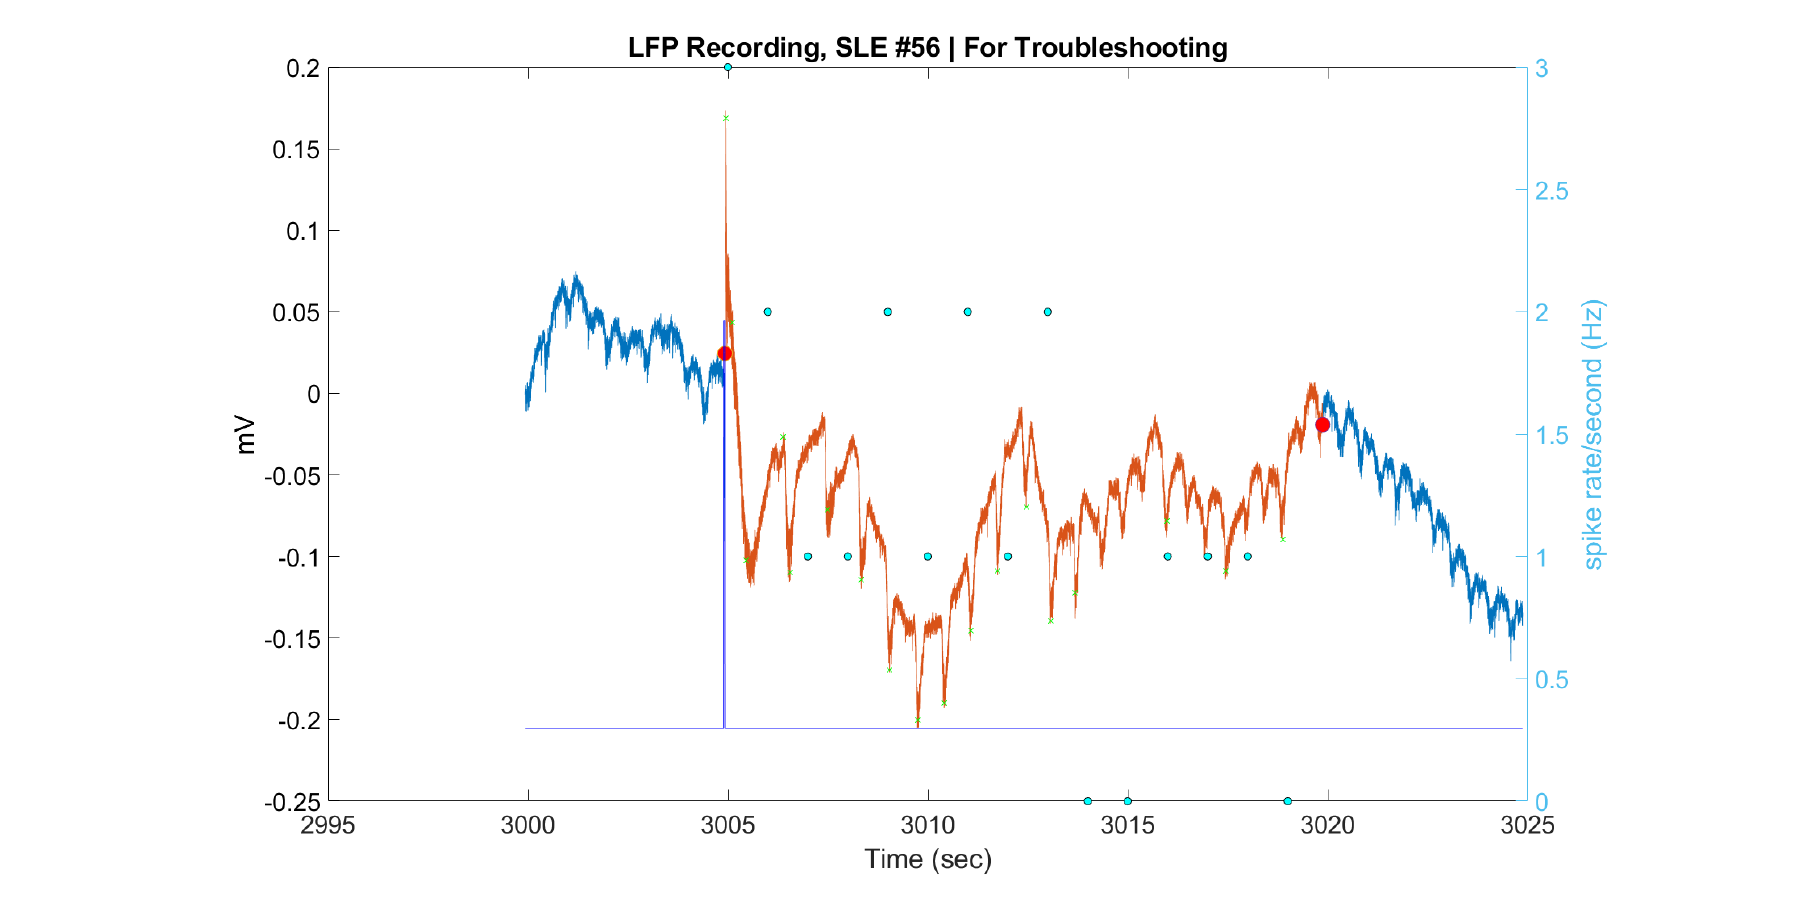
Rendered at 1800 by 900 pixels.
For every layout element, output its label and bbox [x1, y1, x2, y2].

picture [126, 0, 1674, 900]
